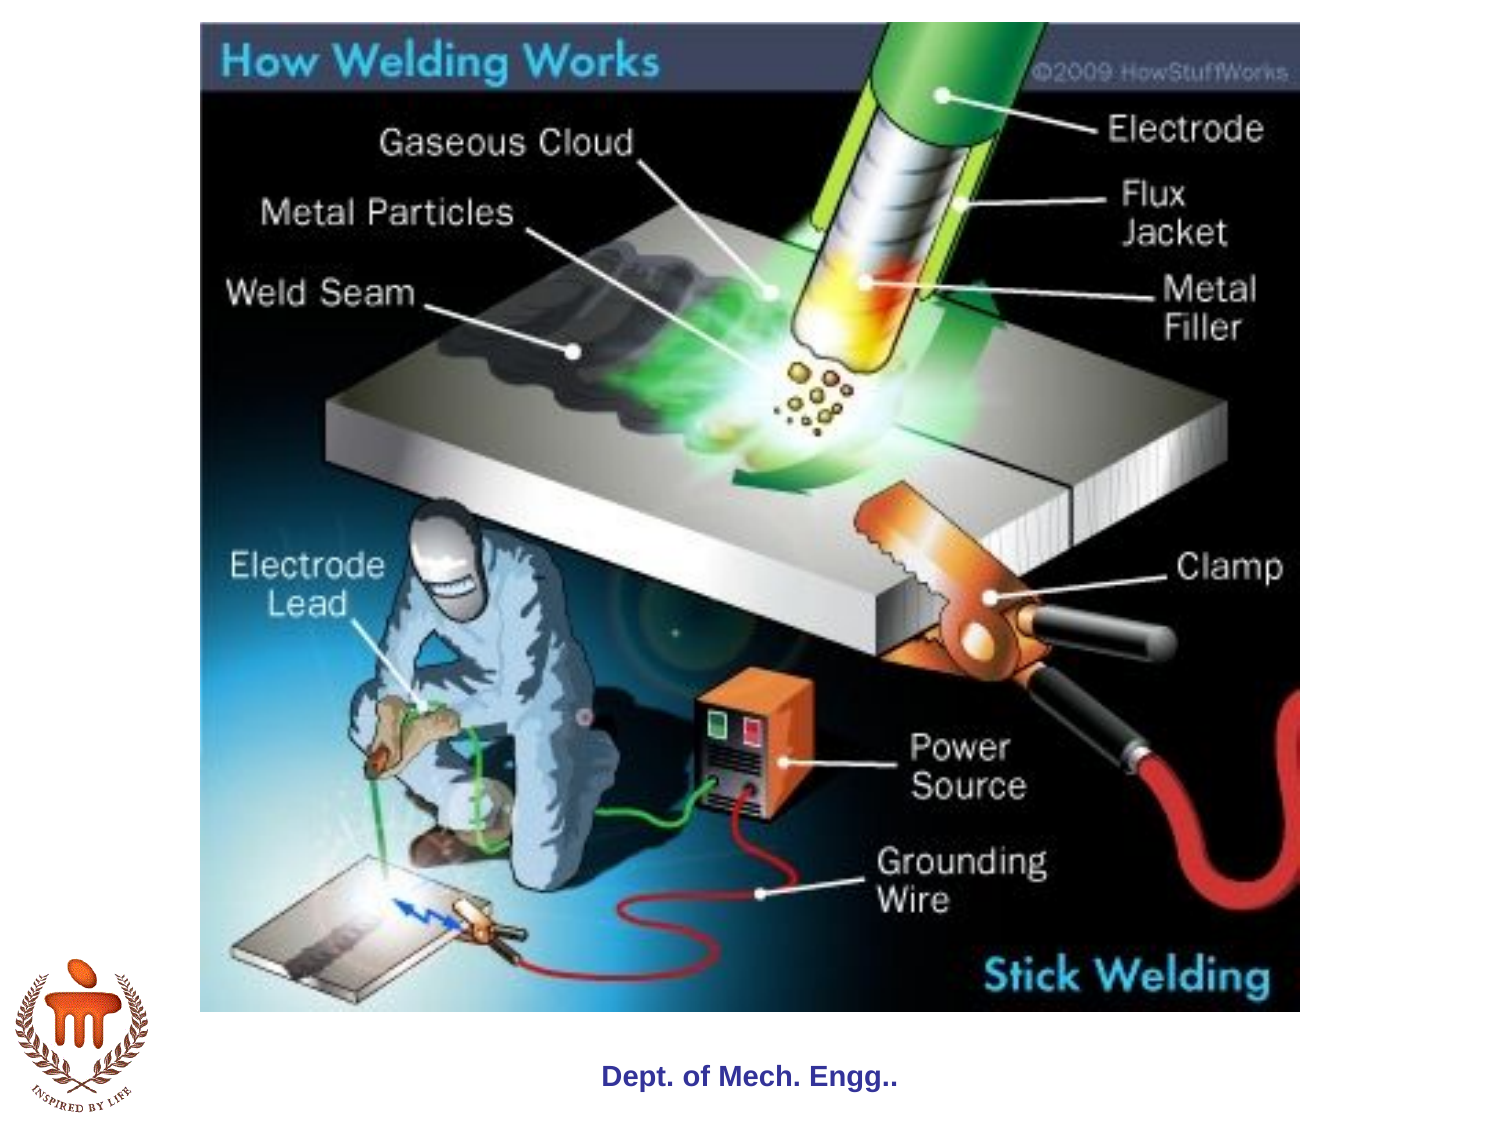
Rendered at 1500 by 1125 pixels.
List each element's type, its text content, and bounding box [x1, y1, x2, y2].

picture [199, 22, 1300, 1013]
picture [0, 952, 157, 1118]
footer Dept. of Mech. Engg.. [512, 1049, 988, 1103]
